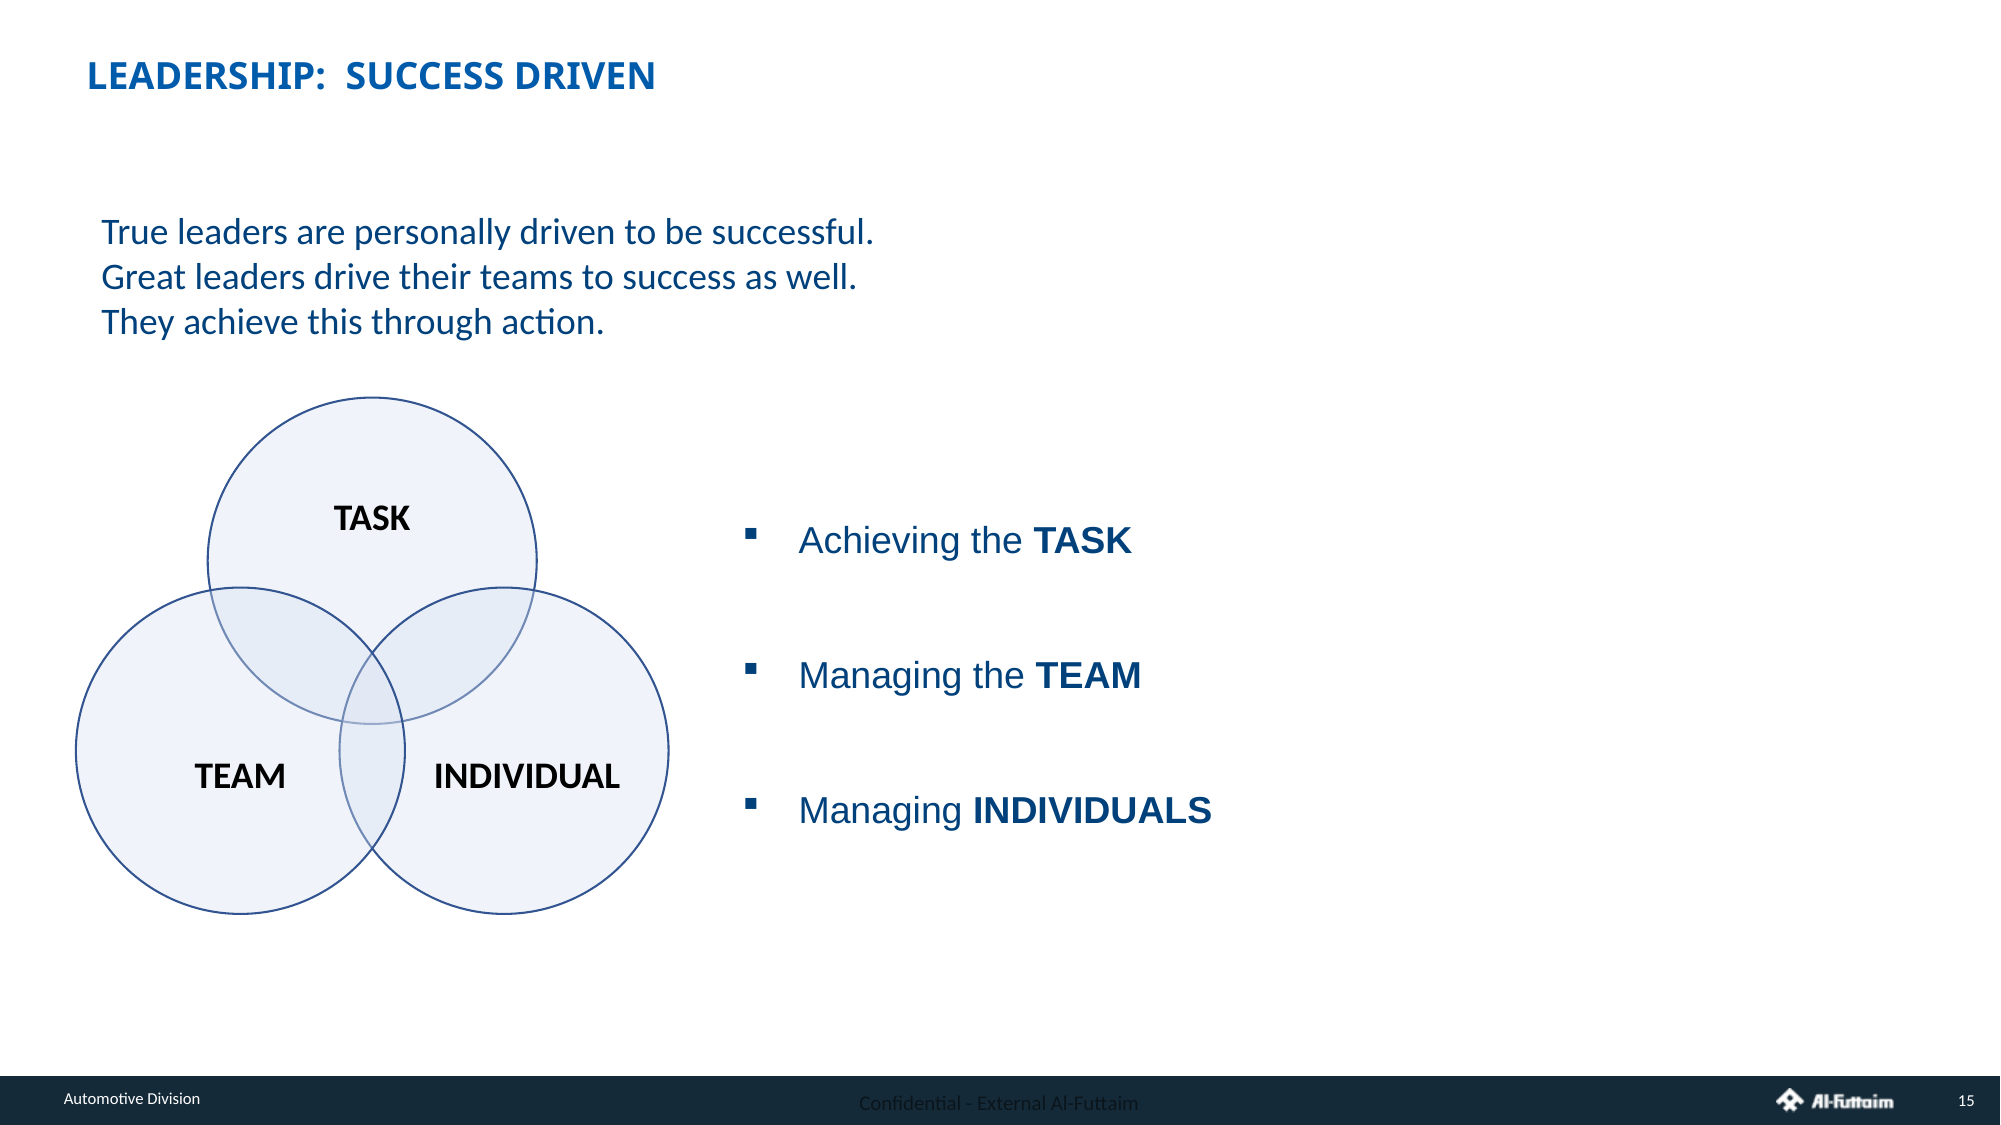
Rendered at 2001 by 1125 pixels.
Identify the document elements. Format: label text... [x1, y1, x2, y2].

text_box TASK [206, 396, 538, 650]
text_box INDIVIDUAL [372, 586, 670, 915]
text_box TEAM [74, 586, 406, 915]
text_box Achieving the TASK Managing the TEAM Managing INDIVIDUALS [727, 485, 1294, 914]
text_box LEADERSHIP: SUCCESS DRIVEN [86, 51, 1873, 97]
text_box True leaders are personally driven to be successful. Great leaders drive their teams to success as well. They achieve this through action. [86, 199, 910, 395]
